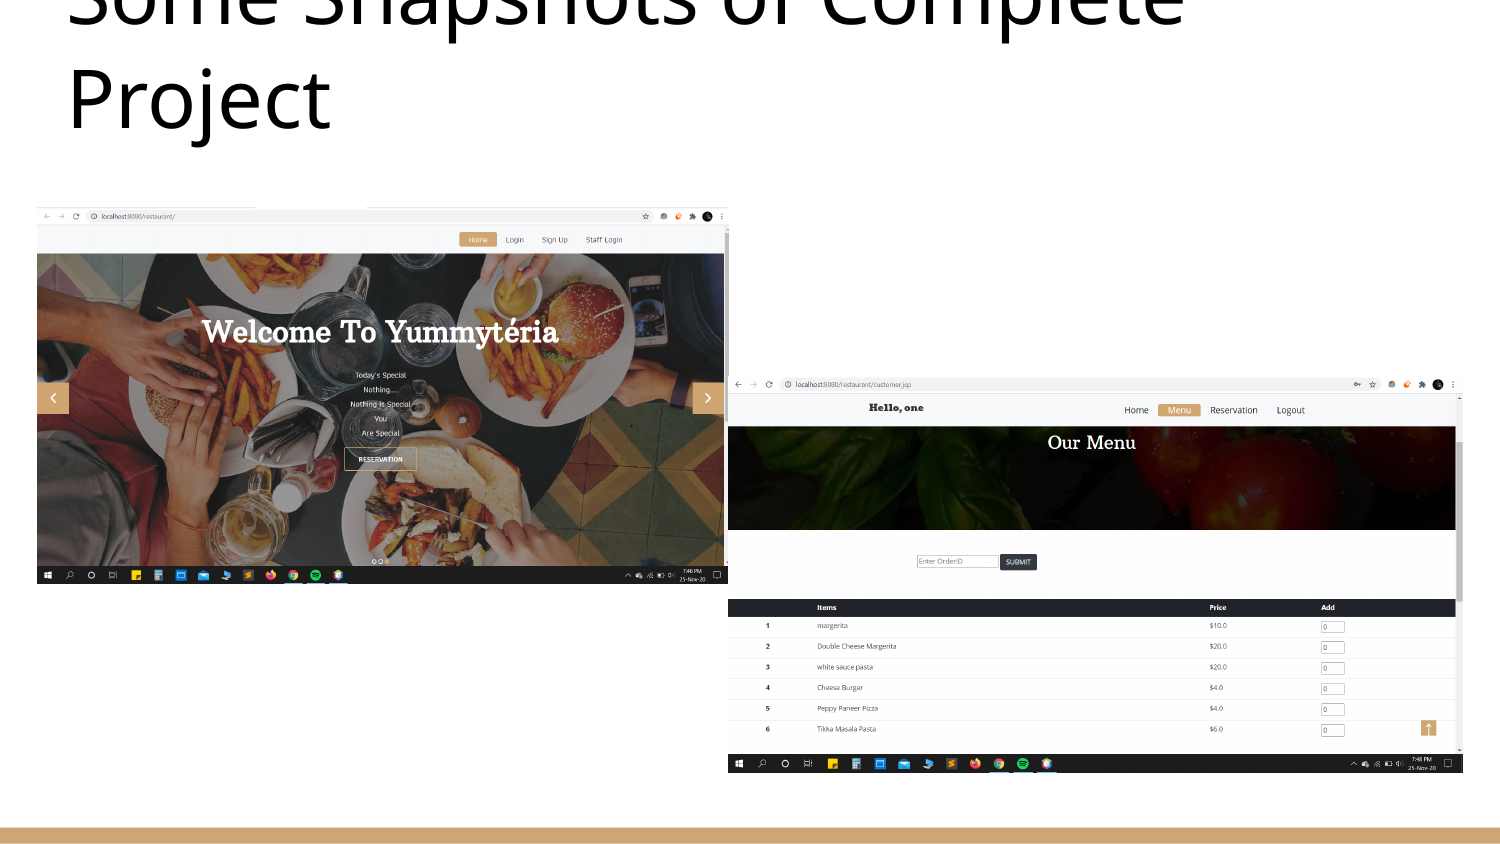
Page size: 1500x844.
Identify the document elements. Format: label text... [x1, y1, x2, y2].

picture [37, 207, 1463, 774]
title Some Snapshots of Complete Project [51, 51, 1449, 162]
